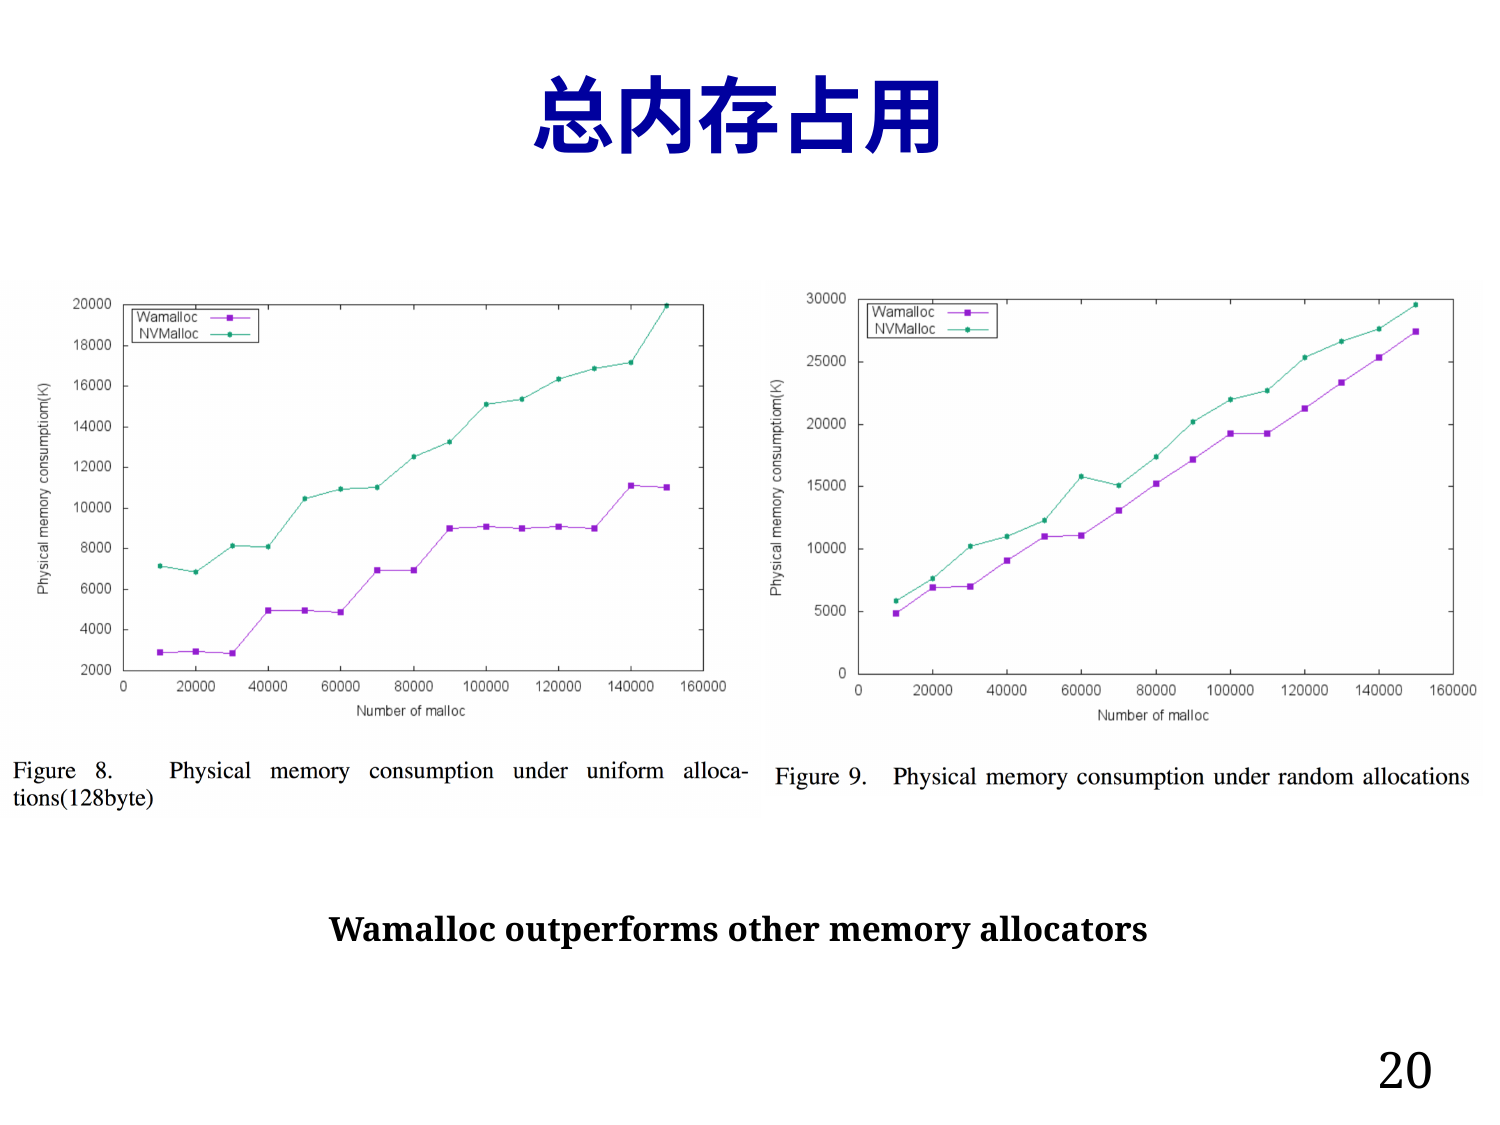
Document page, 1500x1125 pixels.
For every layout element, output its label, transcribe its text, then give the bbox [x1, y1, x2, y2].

picture [0, 280, 761, 818]
slide_number 20 [1059, 1042, 1449, 1103]
text_box Wamalloc outperforms other memory allocators [313, 901, 1165, 956]
title 总内存占用 [30, 36, 1449, 202]
picture [765, 280, 1483, 796]
